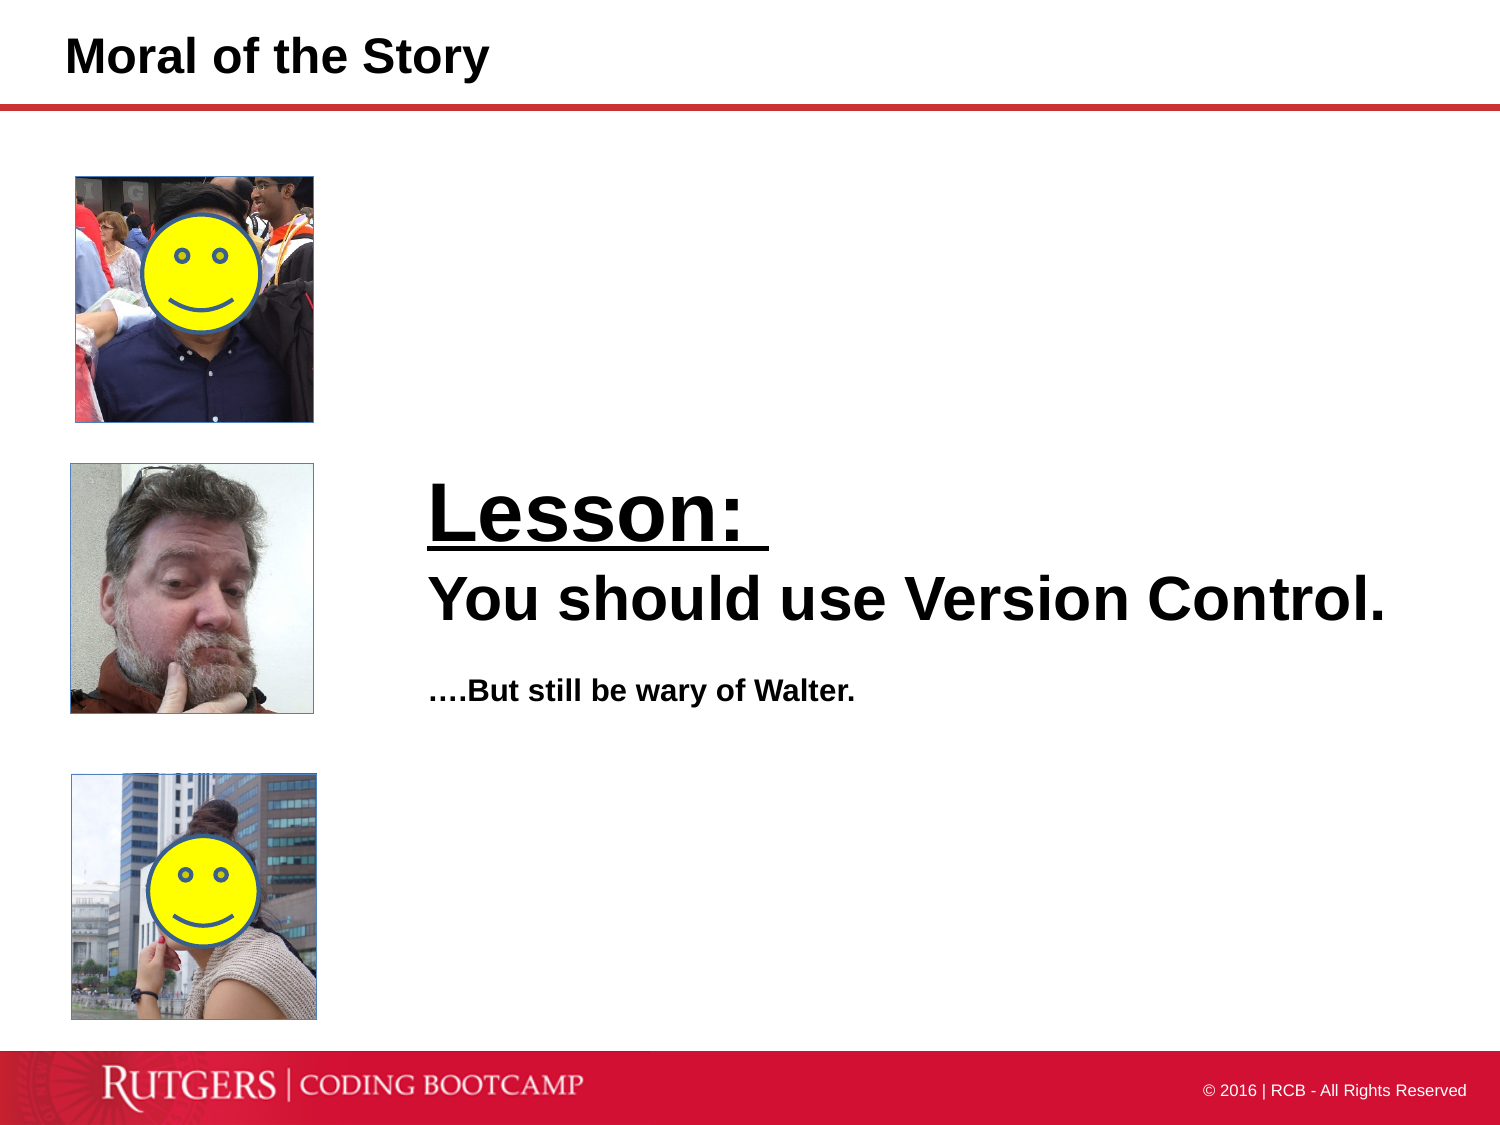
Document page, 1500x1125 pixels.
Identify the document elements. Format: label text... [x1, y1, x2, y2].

picture [71, 773, 318, 1020]
text_box © 2016 | RCB - All Rights Reserved [1024, 1072, 1483, 1108]
picture [69, 463, 314, 714]
text_box Lesson: You should use Version Control. ….But still be wary of Walter. [412, 450, 1489, 716]
picture [0, 1051, 651, 1125]
text_box Moral of the Story [50, 16, 913, 91]
text_box [0, 0, 1500, 104]
text_box [648, 1049, 1500, 1125]
picture [74, 176, 314, 423]
